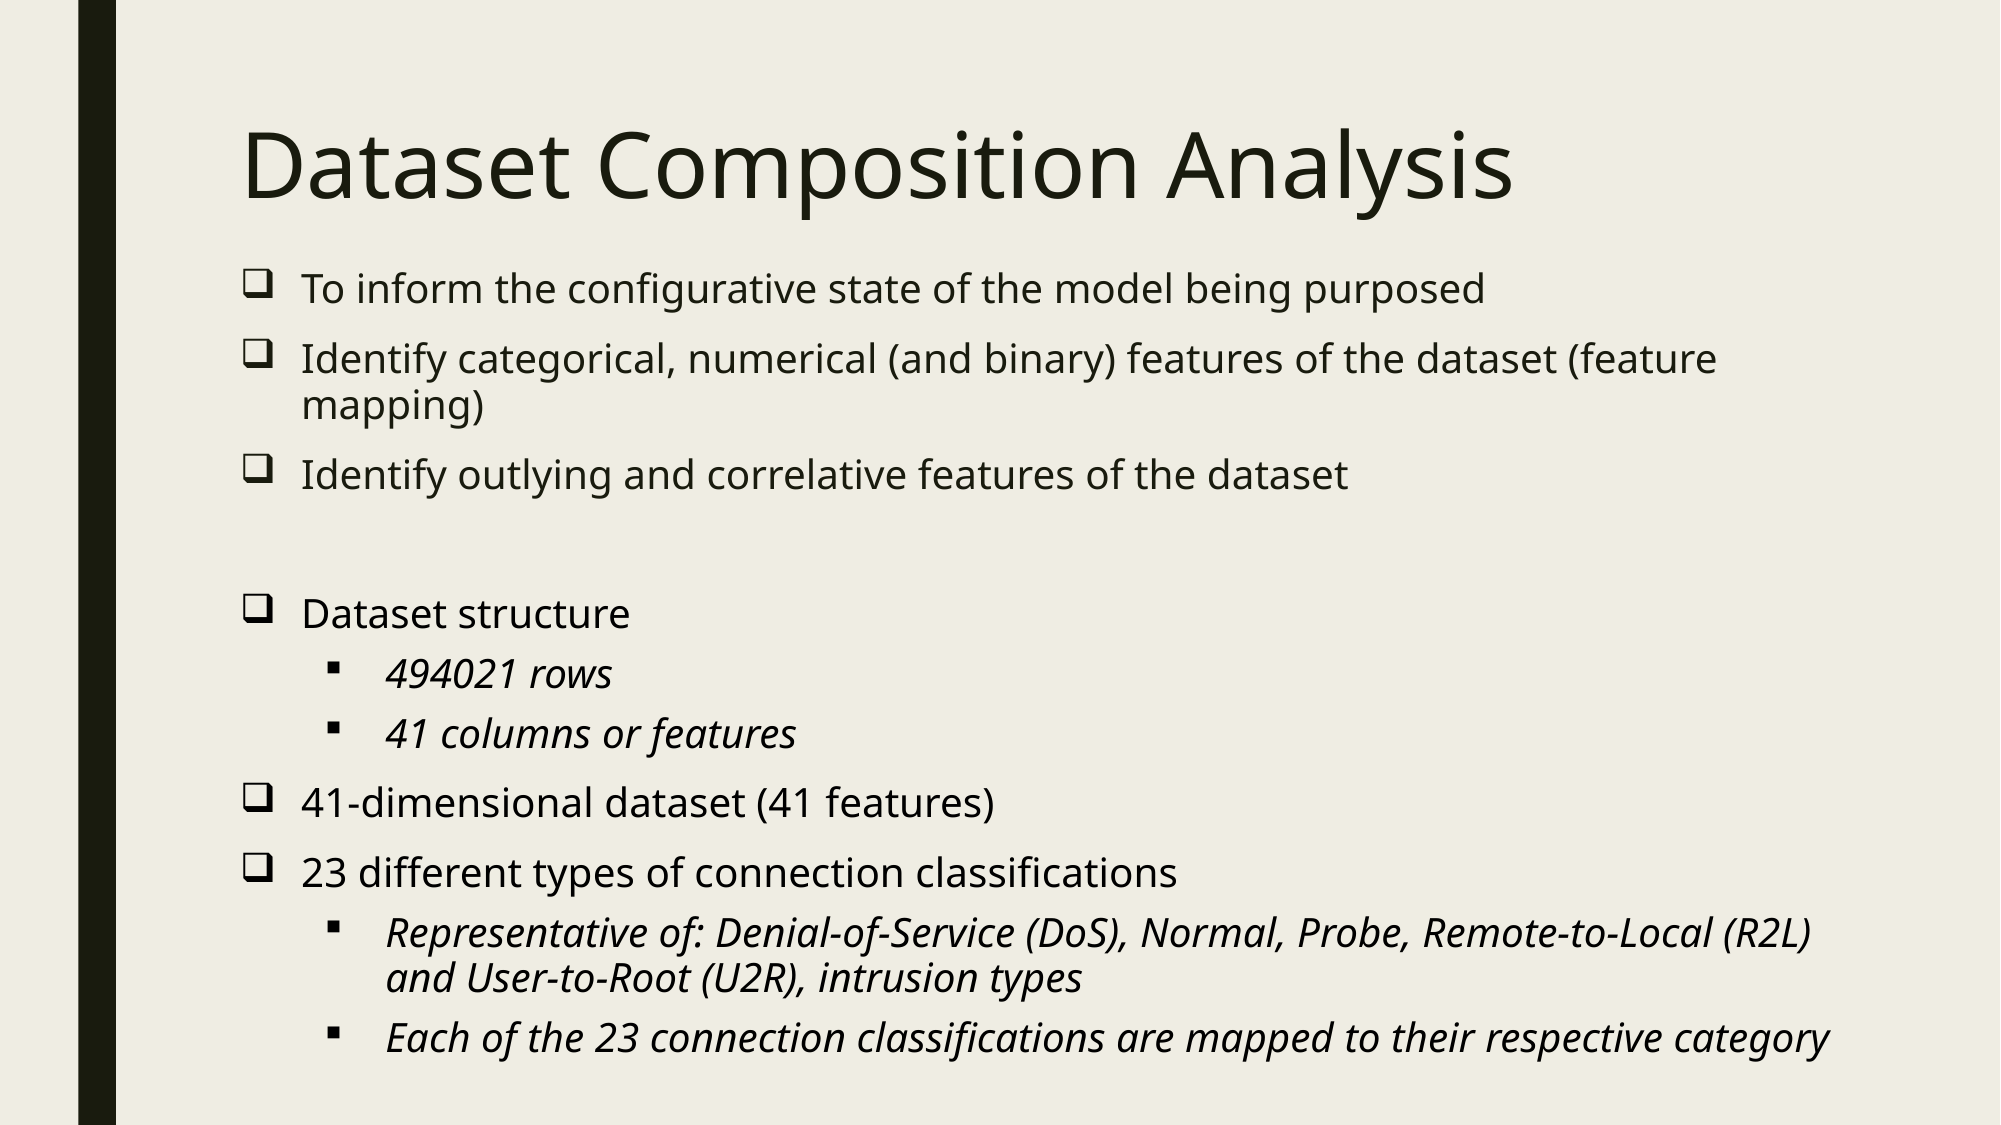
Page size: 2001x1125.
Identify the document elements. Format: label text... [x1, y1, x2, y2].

title Dataset Composition Analysis [225, 112, 1800, 260]
list To inform the configurative state of the model being purposed Identify categorical, numerical (and binary) features of the dataset (feature mapping) Identify outlying and correlative features of the dataset Dataset structure 494021 rows 41 columns or features 41-dimensional dataset (41 features) 23 different types of connection classifications Representative of: Denial-of-Service (DoS), Normal, Probe, Remote-to-Local (R2L) and User-to-Root (U2R), intrusion types Each of the 23 connection classifications are mapped to their respective category [225, 260, 1849, 1081]
